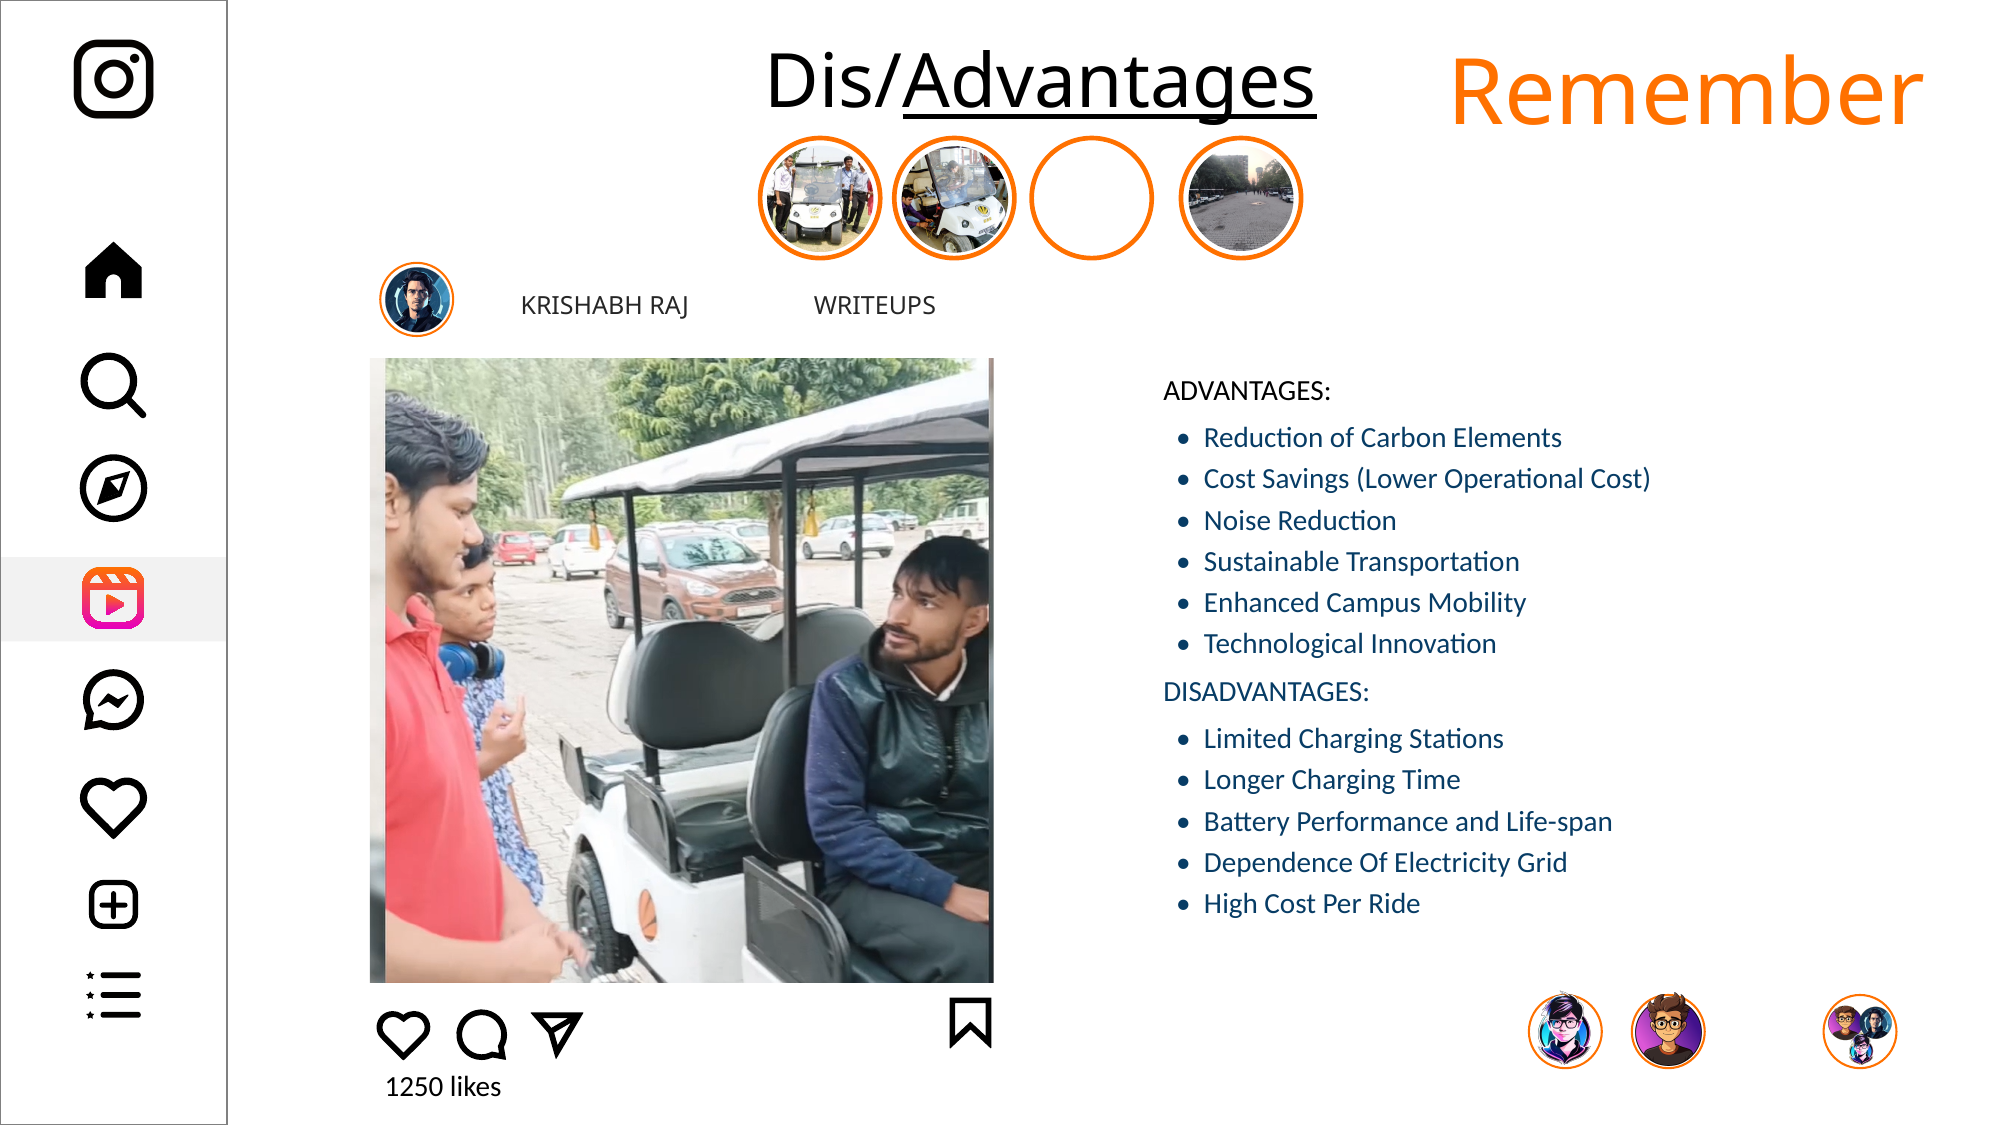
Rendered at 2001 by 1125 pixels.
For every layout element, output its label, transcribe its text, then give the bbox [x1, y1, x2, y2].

text_box [789, 136, 851, 145]
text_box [86, 971, 141, 1019]
text_box [949, 997, 992, 1049]
text_box [922, 136, 987, 146]
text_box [82, 566, 145, 629]
text_box [1030, 136, 1153, 260]
picture [766, 145, 874, 253]
text_box [793, 253, 847, 260]
text_box [85, 241, 142, 299]
text_box [927, 253, 982, 260]
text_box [82, 669, 145, 731]
text_box [1179, 167, 1188, 229]
text_box [1630, 1016, 1634, 1047]
text_box [1009, 170, 1016, 226]
picture [59, 25, 168, 134]
text_box [759, 169, 766, 227]
picture [901, 146, 1009, 253]
text_box [1209, 136, 1273, 146]
text_box 1250 likes [369, 1060, 807, 1110]
text_box Remember [1406, 25, 1941, 151]
text_box [1212, 252, 1270, 260]
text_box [79, 454, 148, 523]
text_box [80, 352, 147, 419]
text_box [0, 0, 228, 1125]
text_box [88, 879, 139, 929]
picture [380, 262, 455, 338]
text_box [1294, 167, 1303, 229]
text_box Dis/Advantages [557, 25, 1524, 131]
text_box [1653, 1066, 1684, 1070]
picture [369, 358, 994, 983]
picture [1522, 986, 1606, 1071]
picture [1188, 146, 1294, 252]
picture [1816, 994, 1901, 1079]
text_box [893, 168, 901, 228]
text_box [530, 1012, 584, 1060]
text_box [376, 1010, 431, 1060]
text_box [1702, 1015, 1706, 1048]
picture [1634, 992, 1702, 1066]
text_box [455, 281, 992, 328]
text_box [79, 777, 148, 840]
text_box ADVANTAGES: • Reduction of Carbon Elements • Cost Savings (Lower Operational Cost) • Noise Reduction • Sustainable Transportation • Enhanced Campus Mobility • Technological Innovation DISADVANTAGES: • Limited Charging Stations • Longer Charging Time • Battery Performance and Life-span • Dependence Of Electricity Grid • High Cost Per Ride [1148, 363, 1917, 927]
text_box [874, 169, 882, 227]
text_box [456, 1009, 508, 1060]
